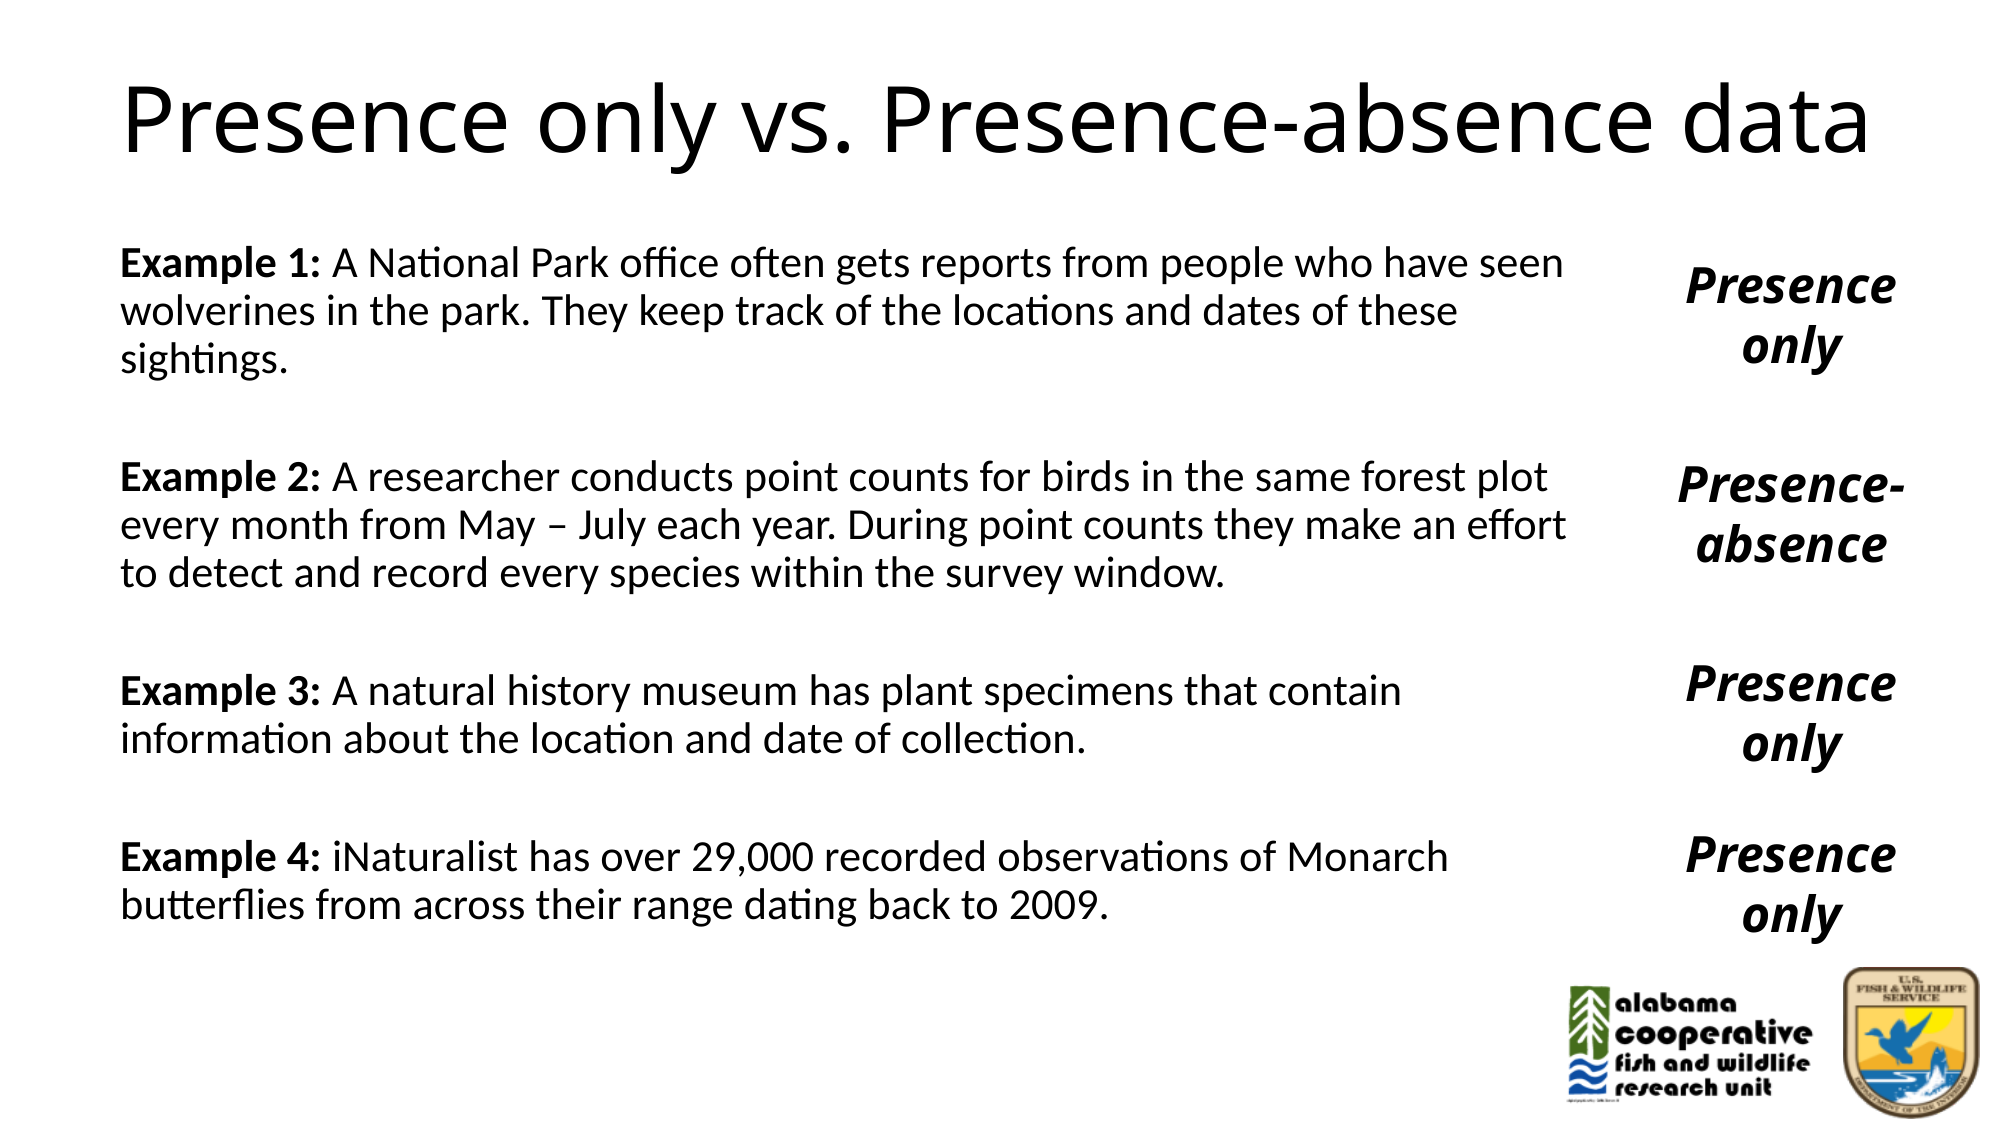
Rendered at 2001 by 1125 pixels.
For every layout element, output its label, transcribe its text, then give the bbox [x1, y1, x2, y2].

text_box Presence only [1649, 644, 1934, 779]
picture [1551, 973, 1834, 1119]
picture [1842, 966, 1980, 1119]
list Example 1: A National Park office often gets reports from people who have seen wolverines in the park. They keep track of the locations and dates of these sightings. Example 2: A researcher conducts point counts for birds in the same forest plot every month from May – July each year. During point counts they make an effort to detect and record every species within the survey window. Example 3: A natural history museum has plant specimens that contain information about the location and date of collection. Example 4: iNaturalist has over 29,000 recorded observations of Monarch butterflies from across their range dating back to 2009. [99, 229, 1600, 996]
title Presence only vs. Presence-absence data [99, 29, 1900, 217]
text_box Presence only [1649, 245, 1934, 381]
text_box Presence-absence [1649, 445, 1934, 580]
text_box Presence only [1649, 815, 1934, 951]
